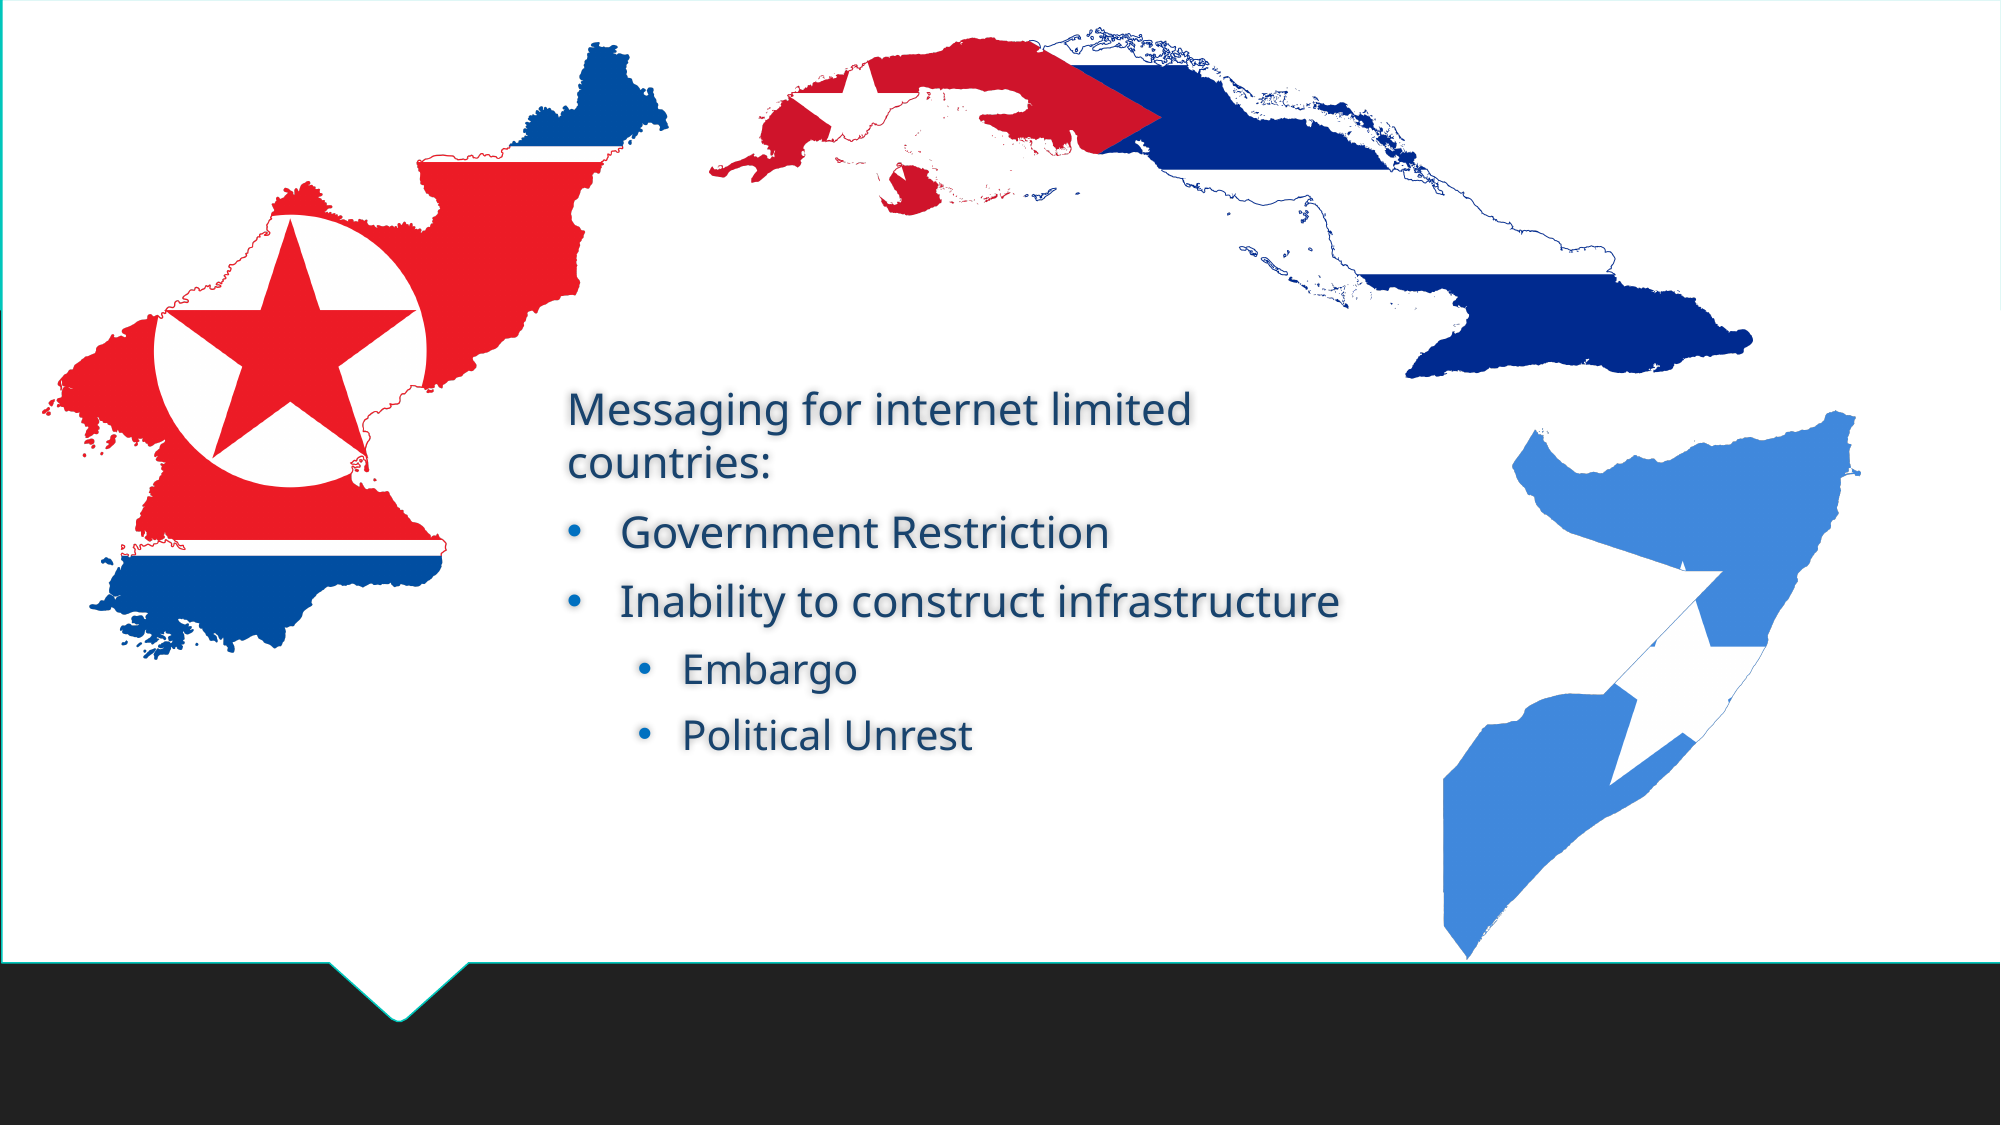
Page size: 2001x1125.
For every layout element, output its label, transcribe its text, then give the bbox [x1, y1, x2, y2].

list Messaging for internet limited countries: Government Restriction Inability to construct infrastructure Embargo Political Unrest [551, 351, 1377, 789]
text_box [1, 0, 2000, 1023]
picture [42, 42, 669, 660]
picture [1443, 410, 1861, 960]
picture [709, 27, 1753, 379]
